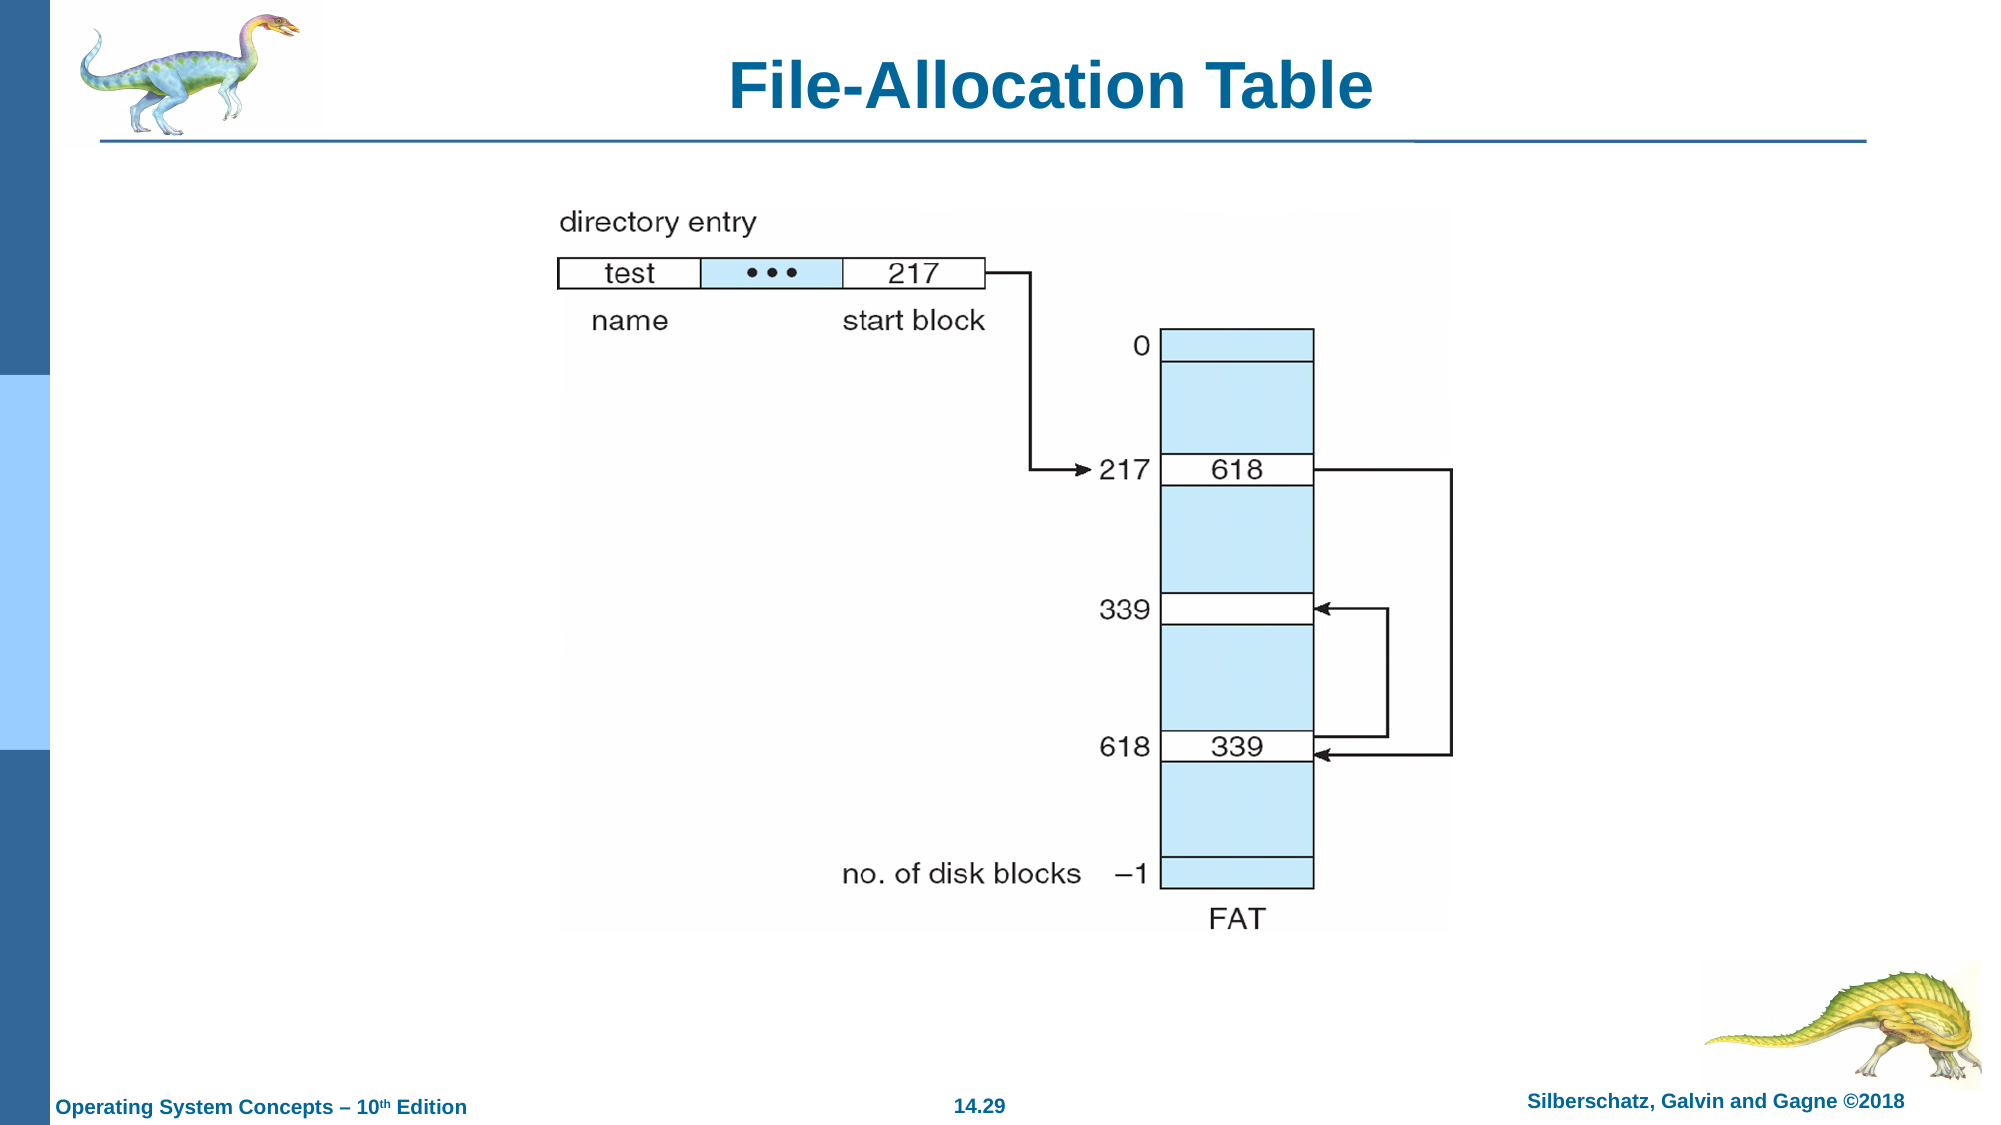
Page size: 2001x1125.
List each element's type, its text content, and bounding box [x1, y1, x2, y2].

title File-Allocation Table [428, 35, 1675, 130]
picture [556, 201, 1457, 935]
picture [62, 0, 324, 149]
picture [1700, 959, 1982, 1090]
